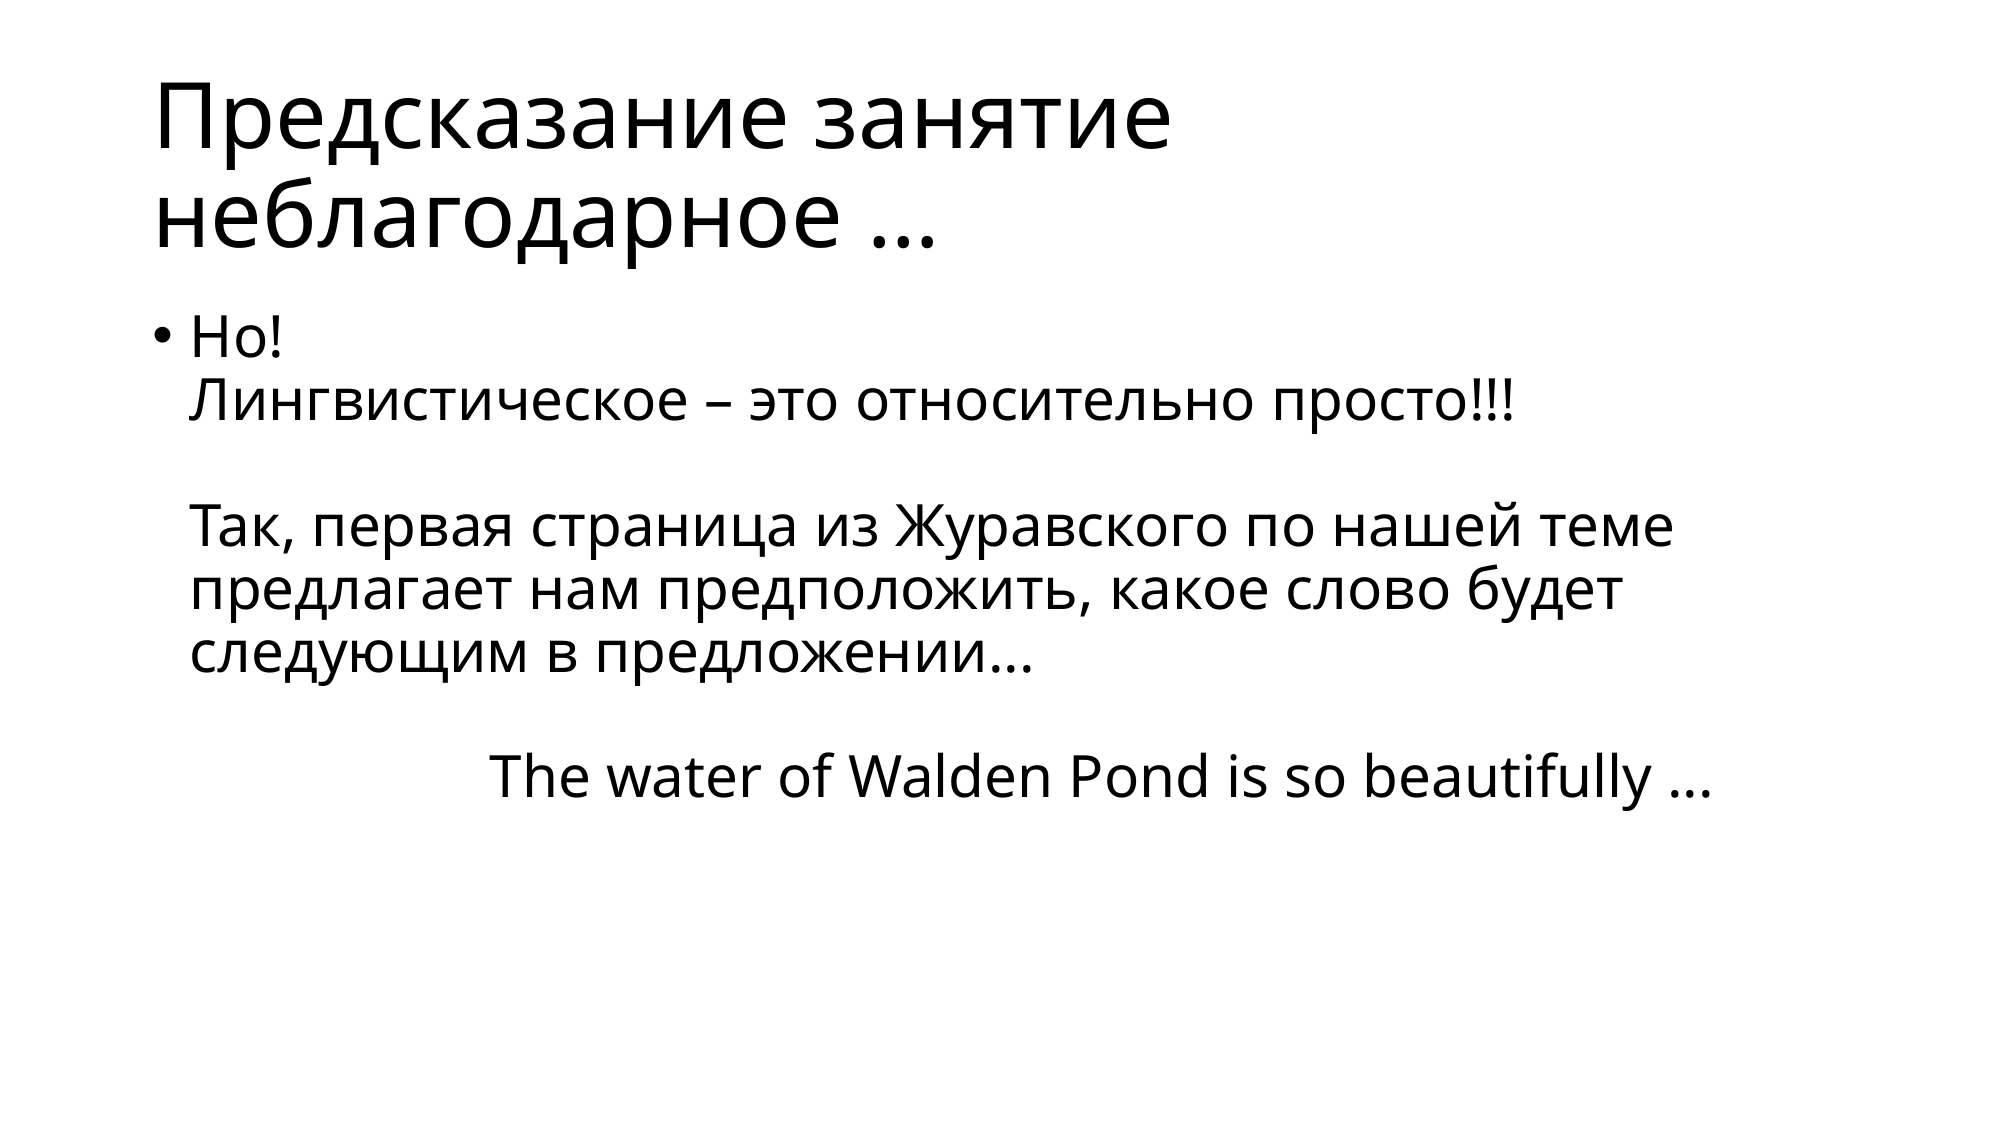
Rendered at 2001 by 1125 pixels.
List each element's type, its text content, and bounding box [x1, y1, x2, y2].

list Но! Лингвистическое – это относительно просто!!! Так, первая страница из Журавского по нашей теме предлагает нам предположить, какое слово будет следующим в предложении... The water of Walden Pond is so beautifully ... [137, 299, 1863, 1014]
title Предсказание занятие неблагодарное … [137, 59, 1863, 278]
